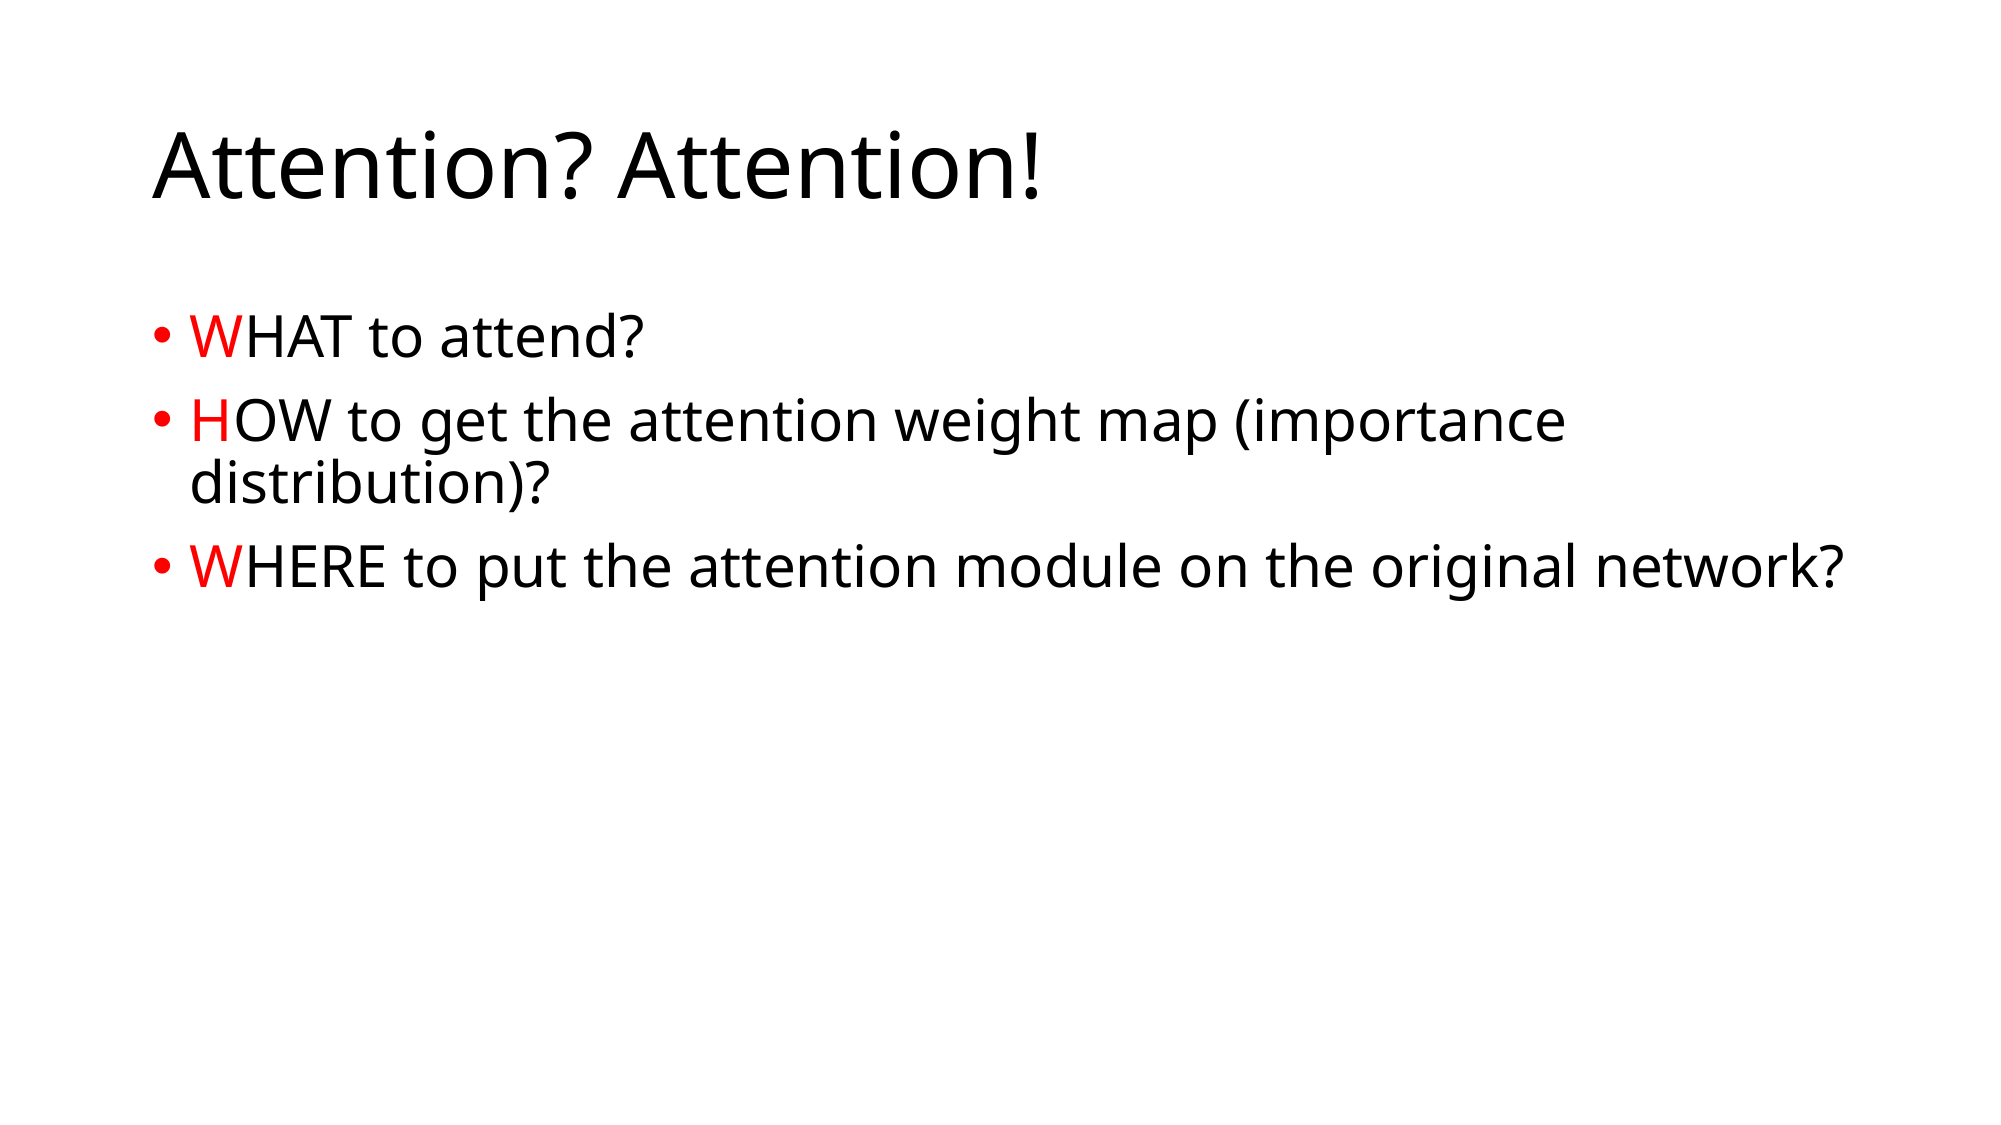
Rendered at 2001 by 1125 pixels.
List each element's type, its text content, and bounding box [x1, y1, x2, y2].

list WHAT to attend? HOW to get the attention weight map (importance distribution)? WHERE to put the attention module on the original network? [137, 299, 1863, 1014]
title Attention? Attention! [137, 59, 1863, 278]
